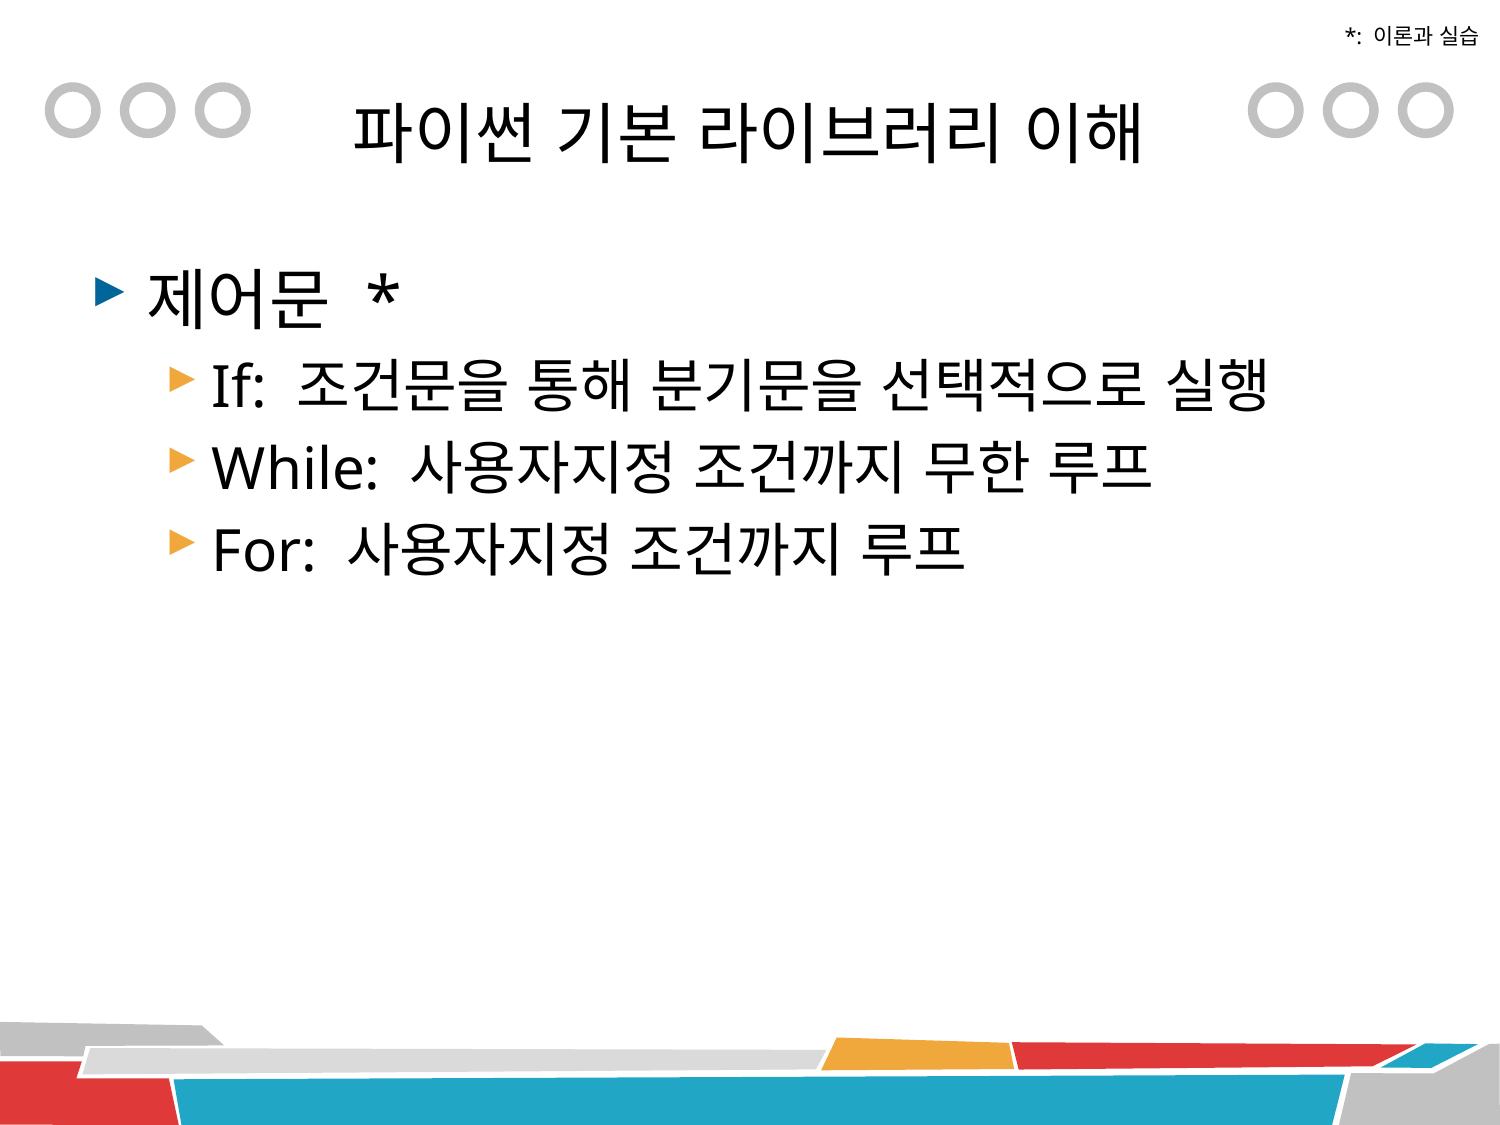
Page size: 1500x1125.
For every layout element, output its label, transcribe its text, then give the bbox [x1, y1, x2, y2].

list 제어문 * If: 조건문을 통해 분기문을 선택적으로 실행 While: 사용자지정 조건까지 무한 루프 For: 사용자지정 조건까지 루프 [75, 250, 1425, 1005]
text_box *: 이론과 실습 [1329, 15, 1495, 57]
title 파이썬 기본 라이브러리 이해 [262, 18, 1238, 206]
